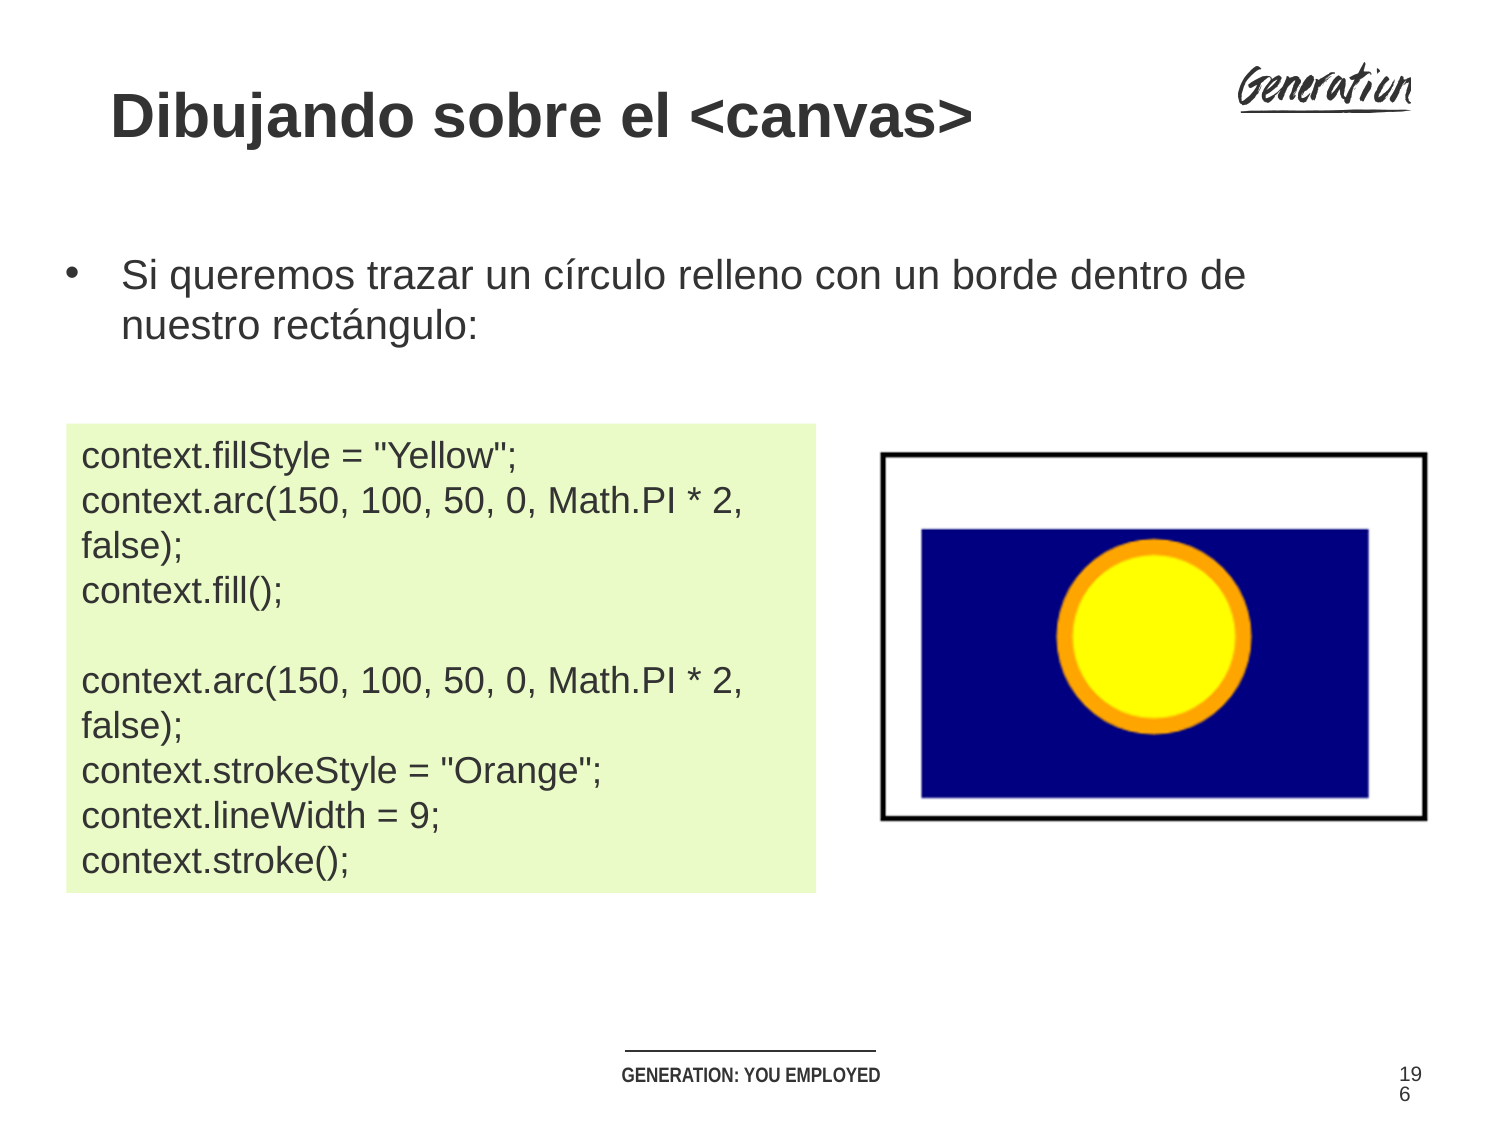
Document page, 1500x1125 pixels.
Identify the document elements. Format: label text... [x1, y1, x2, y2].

list Dibujando sobre el <canvas> [95, 67, 1075, 157]
text_box Si queremos trazar un círculo relleno con un borde dentro de nuestro rectángulo: [49, 239, 1321, 762]
text_box context.fillStyle = "Yellow"; context.arc(150, 100, 50, 0, Math.PI * 2, false); context.fill(); context.arc(150, 100, 50, 0, Math.PI * 2, false); context.strokeStyle = "Orange"; context.lineWidth = 9; context.stroke(); [66, 423, 817, 893]
picture [872, 442, 1436, 828]
picture [1238, 62, 1411, 113]
